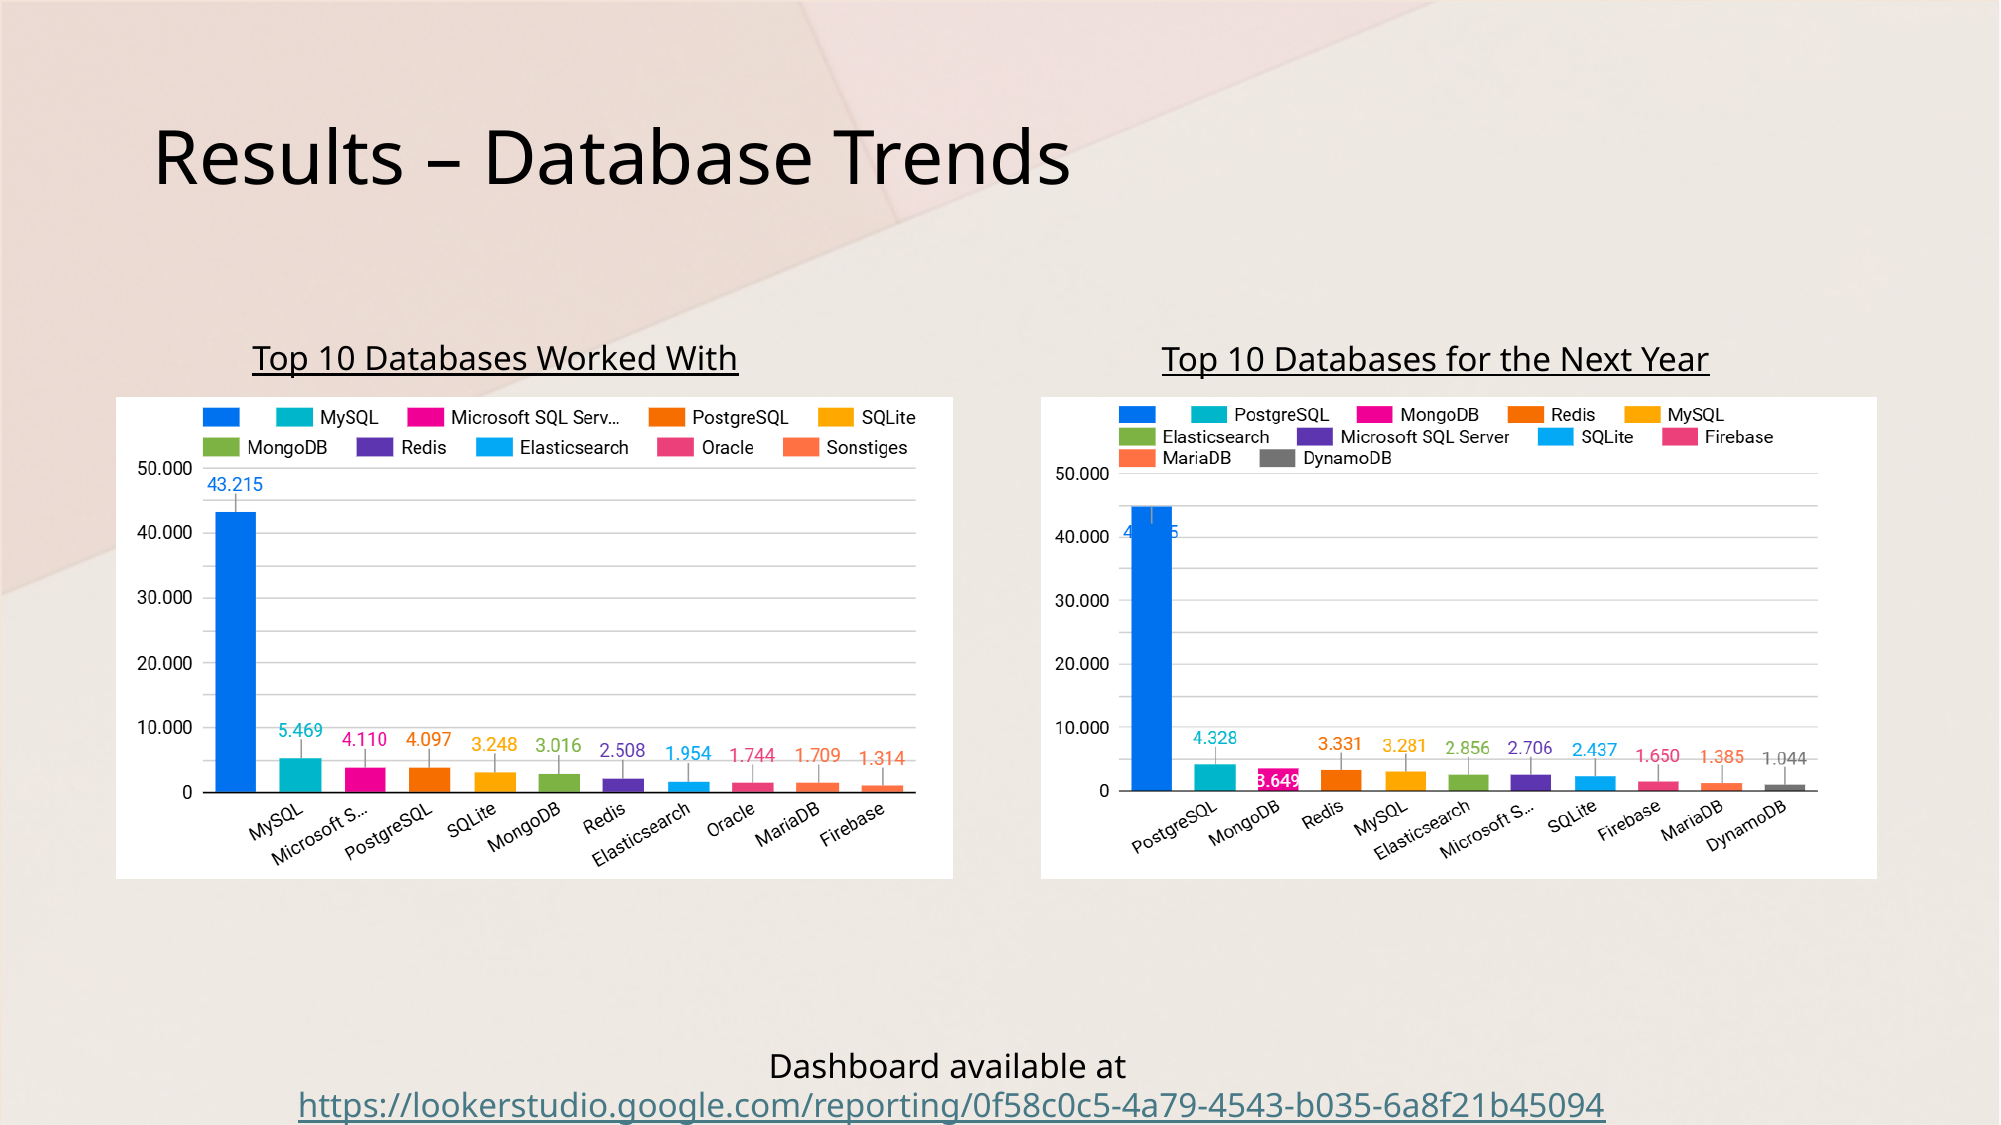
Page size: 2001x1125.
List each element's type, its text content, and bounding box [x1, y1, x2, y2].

picture [1040, 396, 1877, 879]
text_box Top 10 Databases Worked With [116, 322, 875, 396]
title Results – Database Trends [137, 43, 1842, 278]
text_box Dashboard available at https://lookerstudio.google.com/reporting/0f58c0c5-4a79-4543-b035-6a8f21b45094 [120, 1050, 1785, 1125]
text_box Top 10 Databases for the Next Year [1091, 307, 1781, 396]
picture [116, 396, 953, 879]
